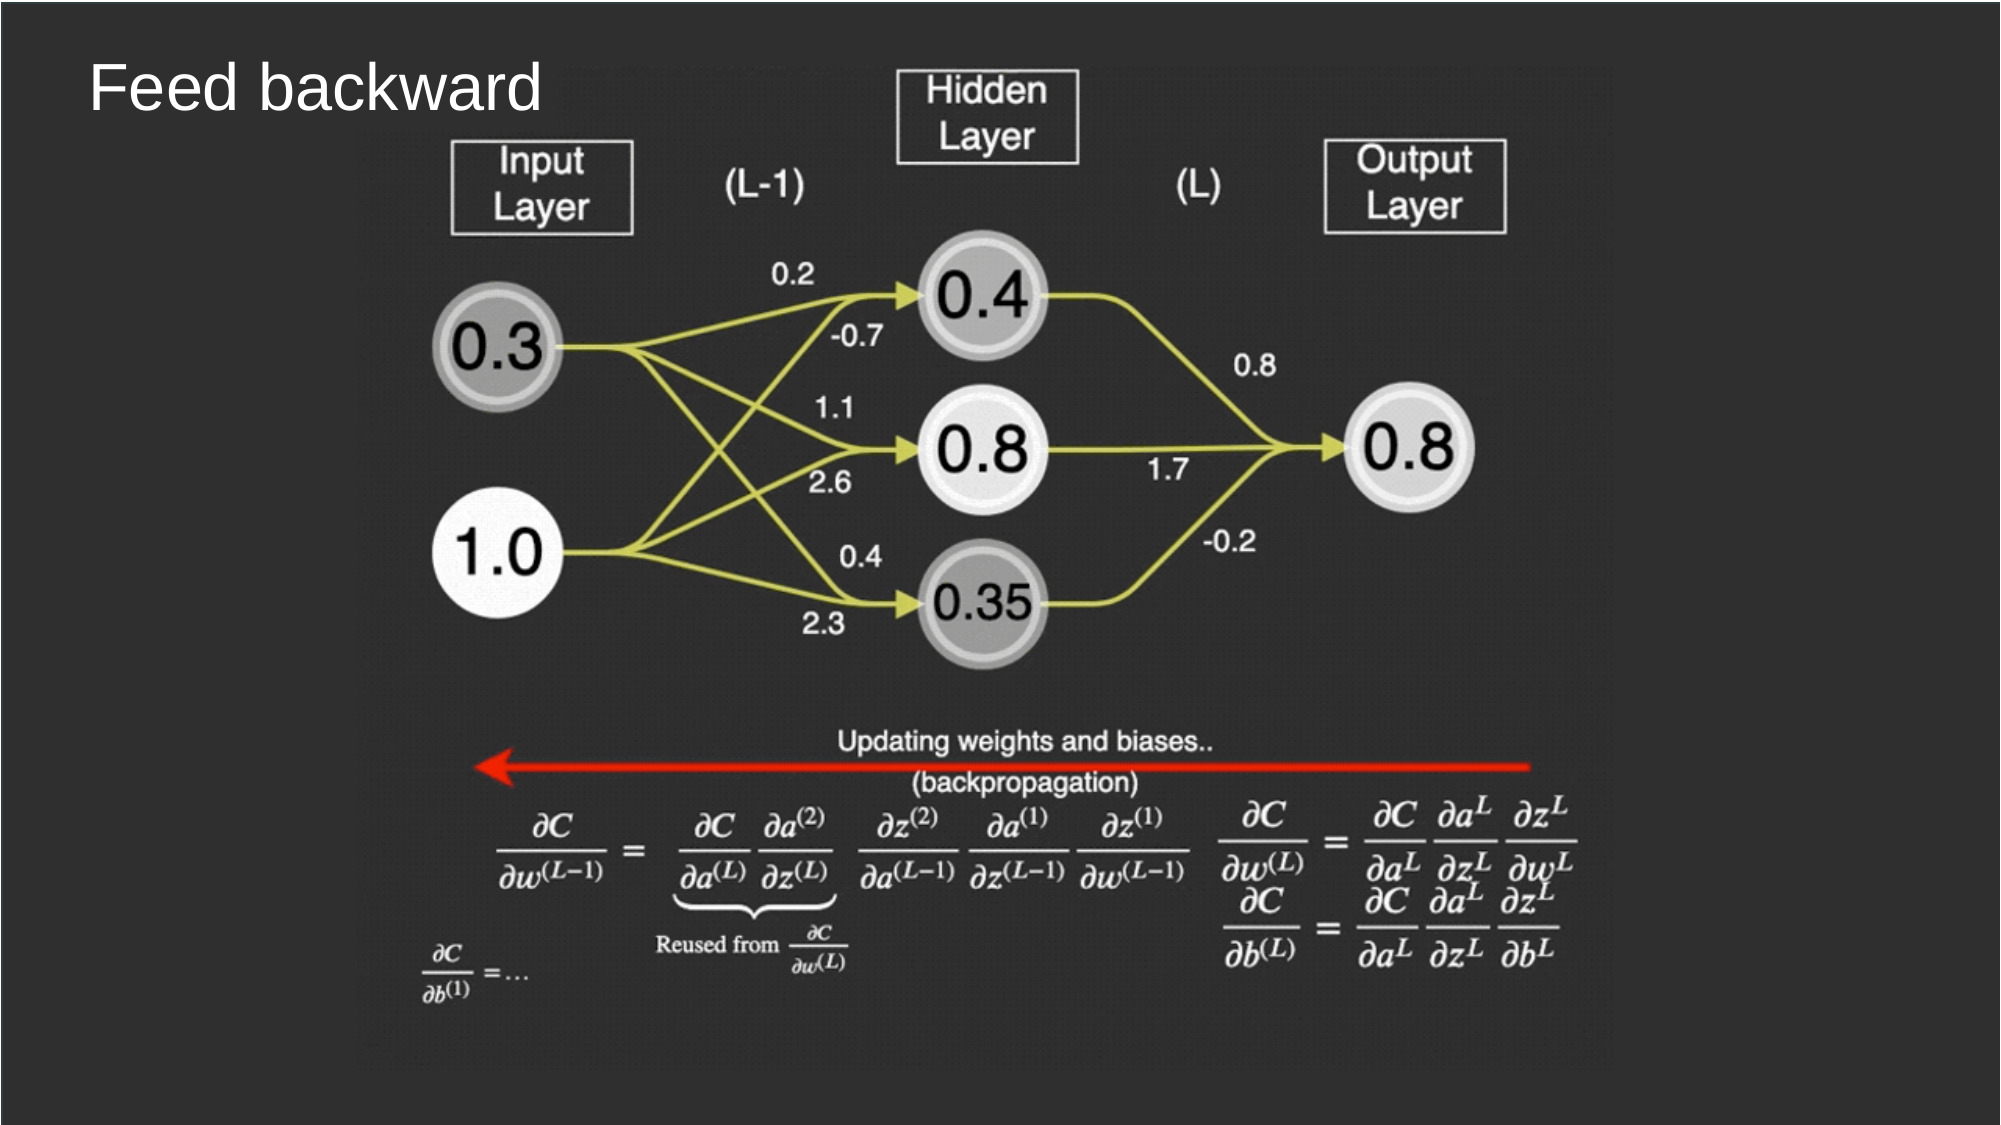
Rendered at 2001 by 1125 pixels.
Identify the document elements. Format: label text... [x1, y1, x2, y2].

picture [357, 66, 1614, 1070]
text_box [1, 2, 2000, 1125]
text_box Feed backward [73, 35, 560, 131]
